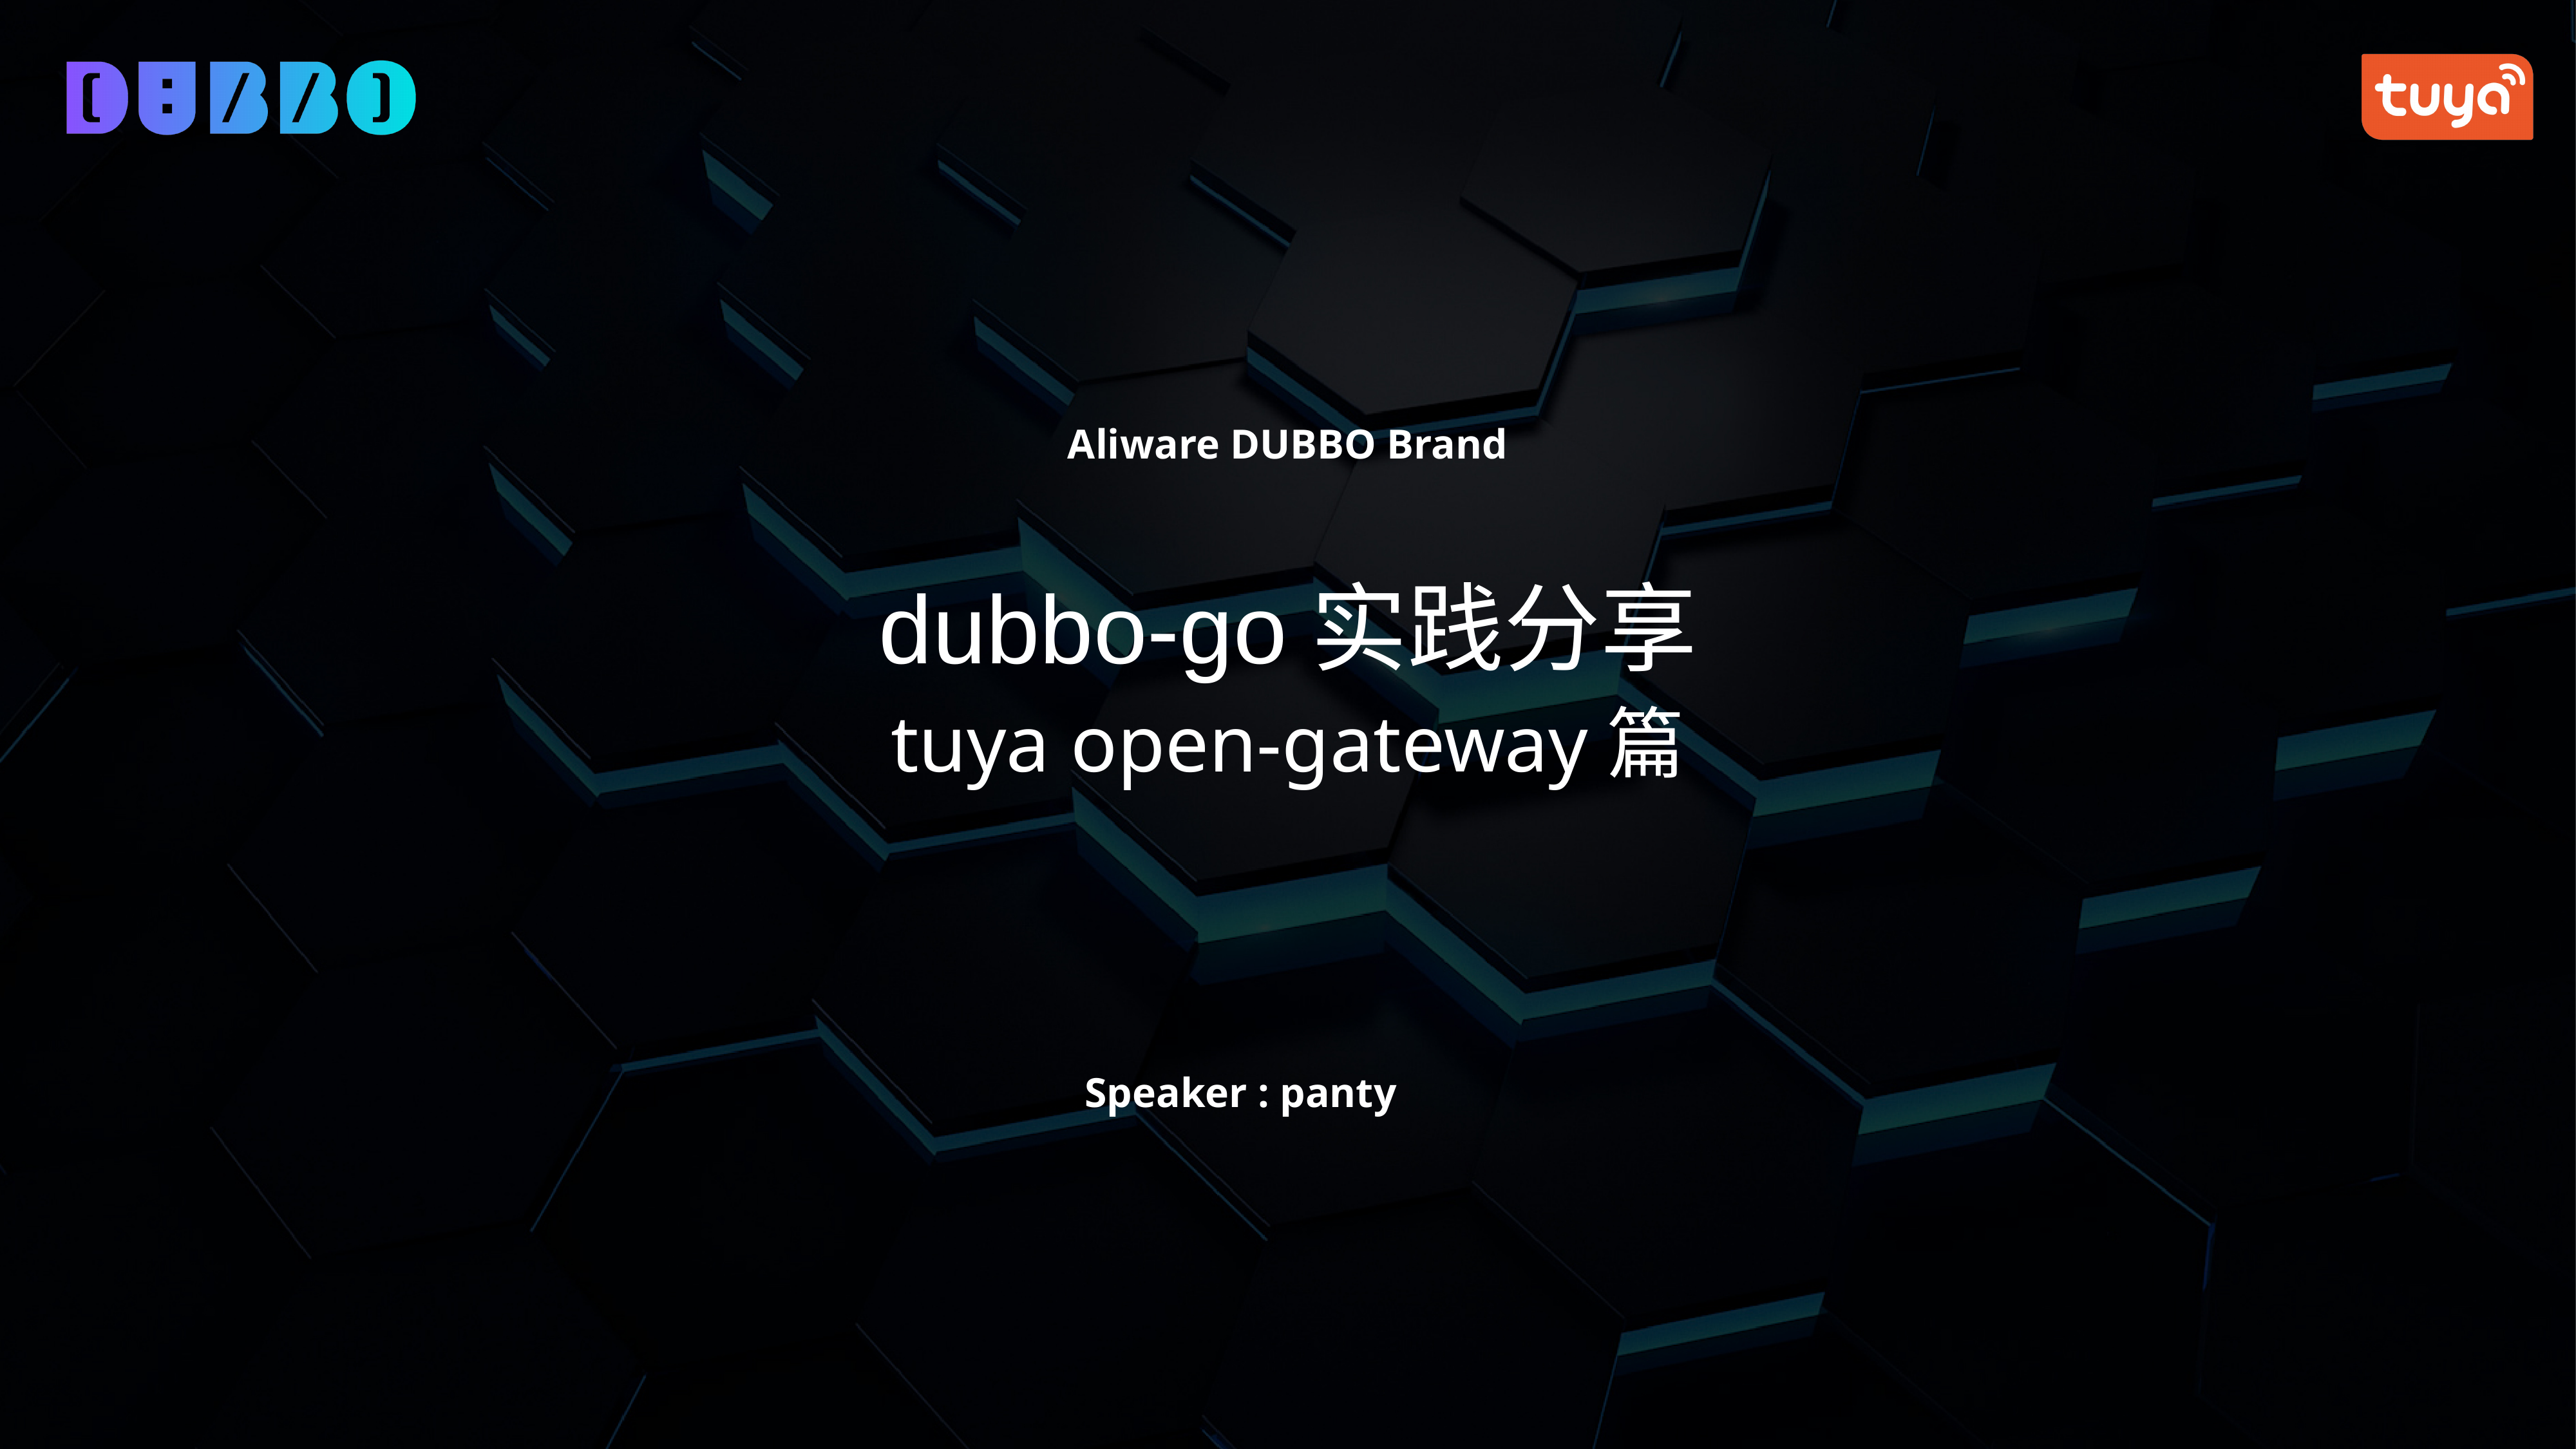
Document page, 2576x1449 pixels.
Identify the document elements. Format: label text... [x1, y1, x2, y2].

picture [0, 0, 2576, 1449]
text_box Speaker : panty [140, 1034, 2341, 1148]
list tuya open-gateway篇 [187, 689, 2389, 857]
text_box Aliware DUBBO Brand [187, 197, 2389, 688]
